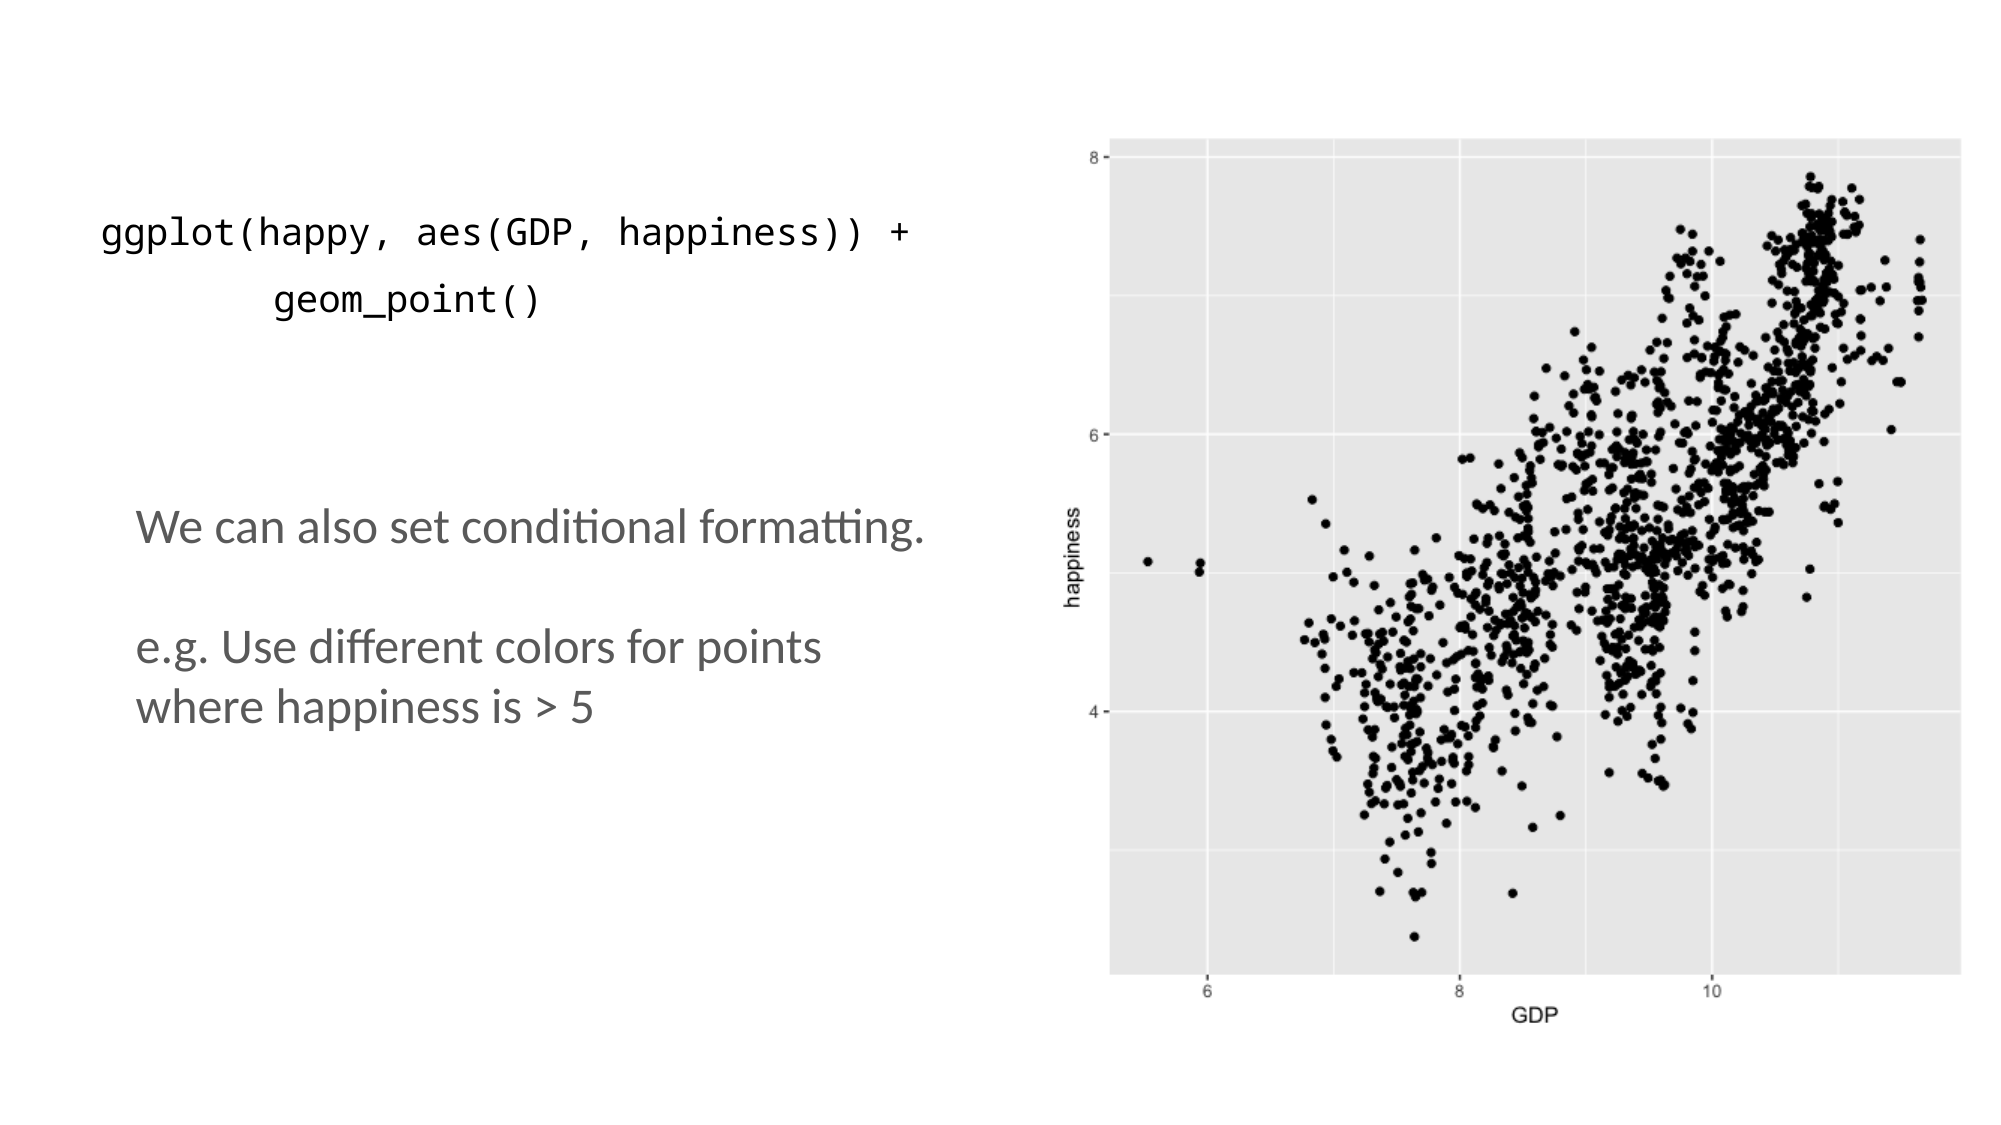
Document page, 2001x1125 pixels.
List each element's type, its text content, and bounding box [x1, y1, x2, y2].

text_box We can also set conditional formatting. e.g. Use different colors for points where happiness is > 5 [120, 485, 947, 741]
picture [1053, 128, 1973, 1038]
text_box ggplot(happy, aes(GDP, happiness)) + geom_point() [86, 178, 1053, 328]
